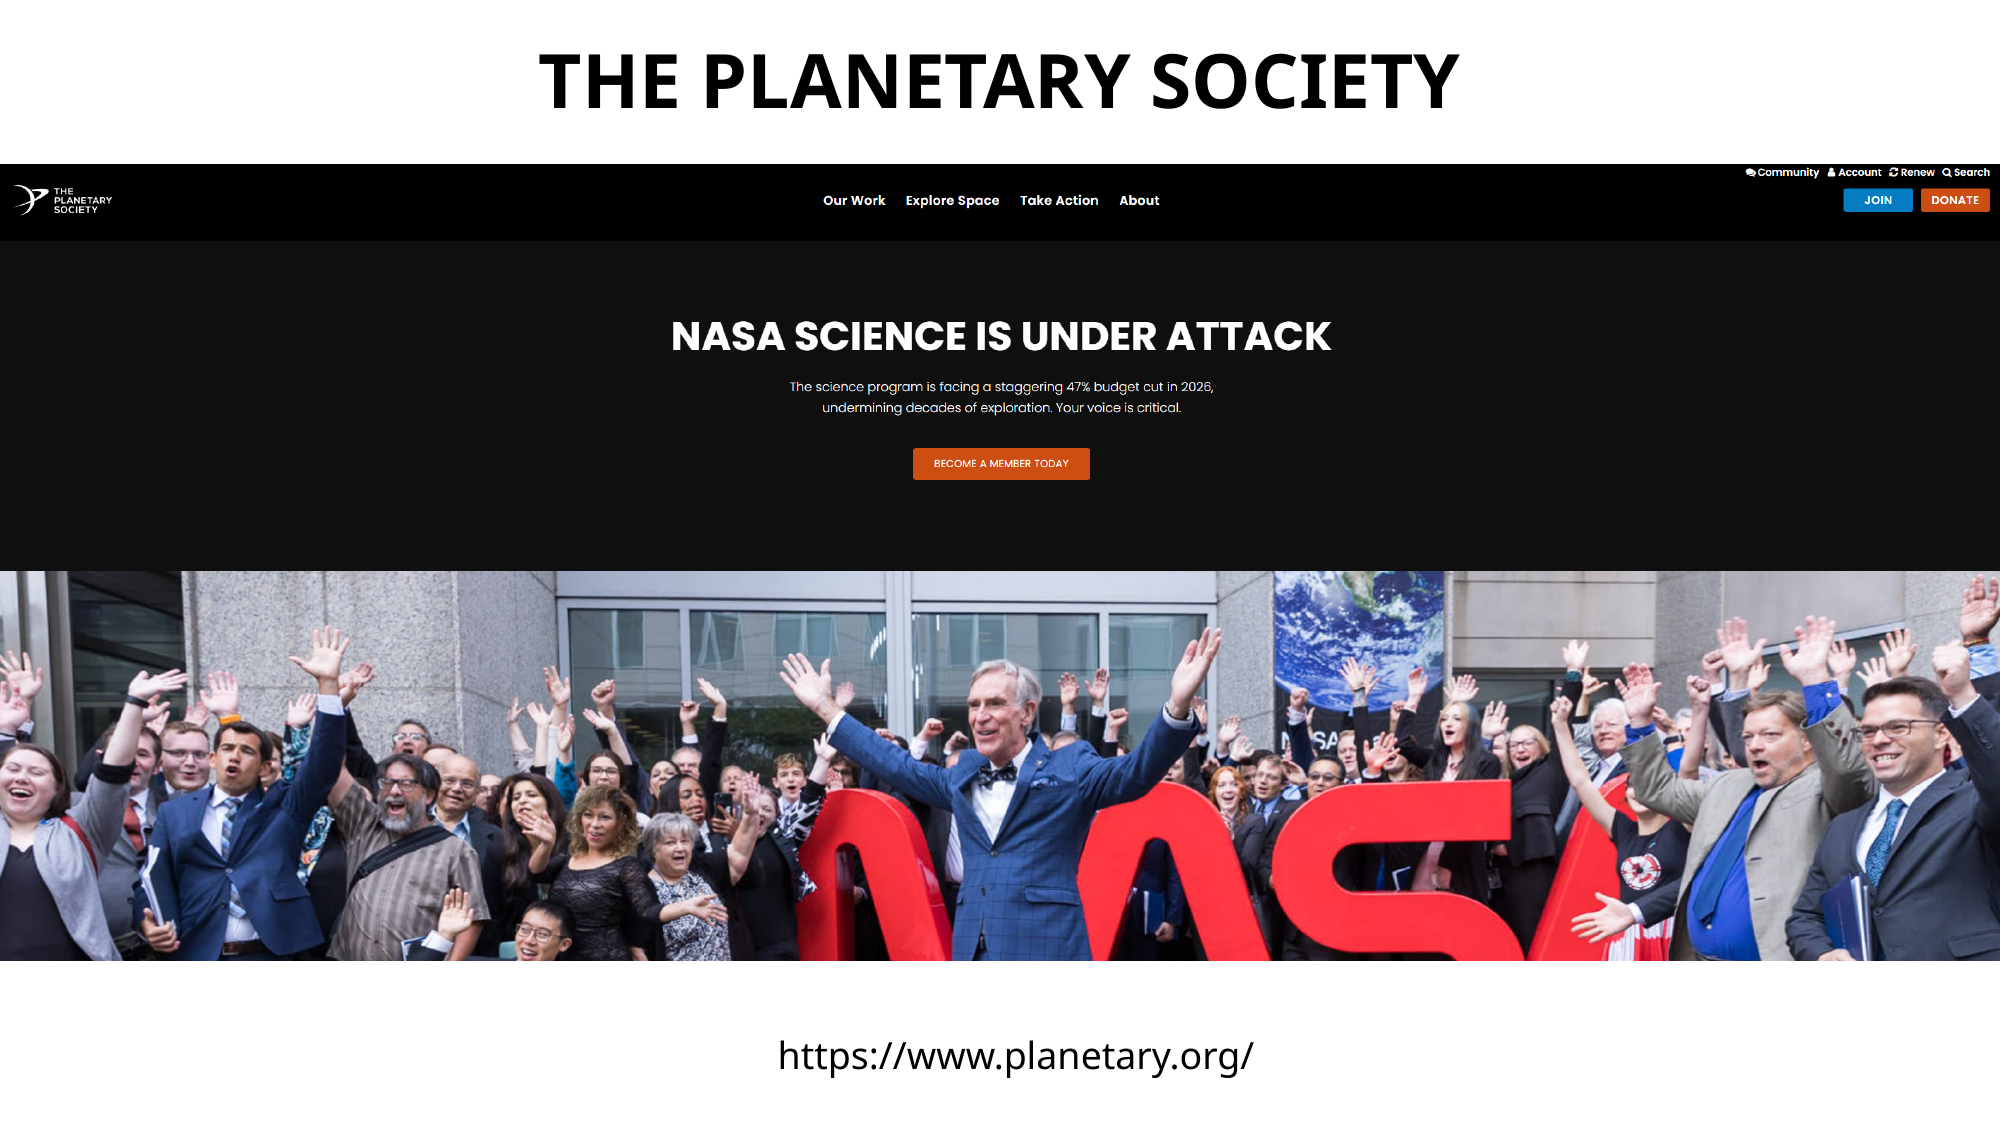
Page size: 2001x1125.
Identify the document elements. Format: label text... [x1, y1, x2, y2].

picture [0, 163, 2000, 962]
text_box THE PLANETARY SOCIETY [366, 26, 1634, 131]
text_box https://www.planetary.org/ [762, 1024, 1764, 1085]
